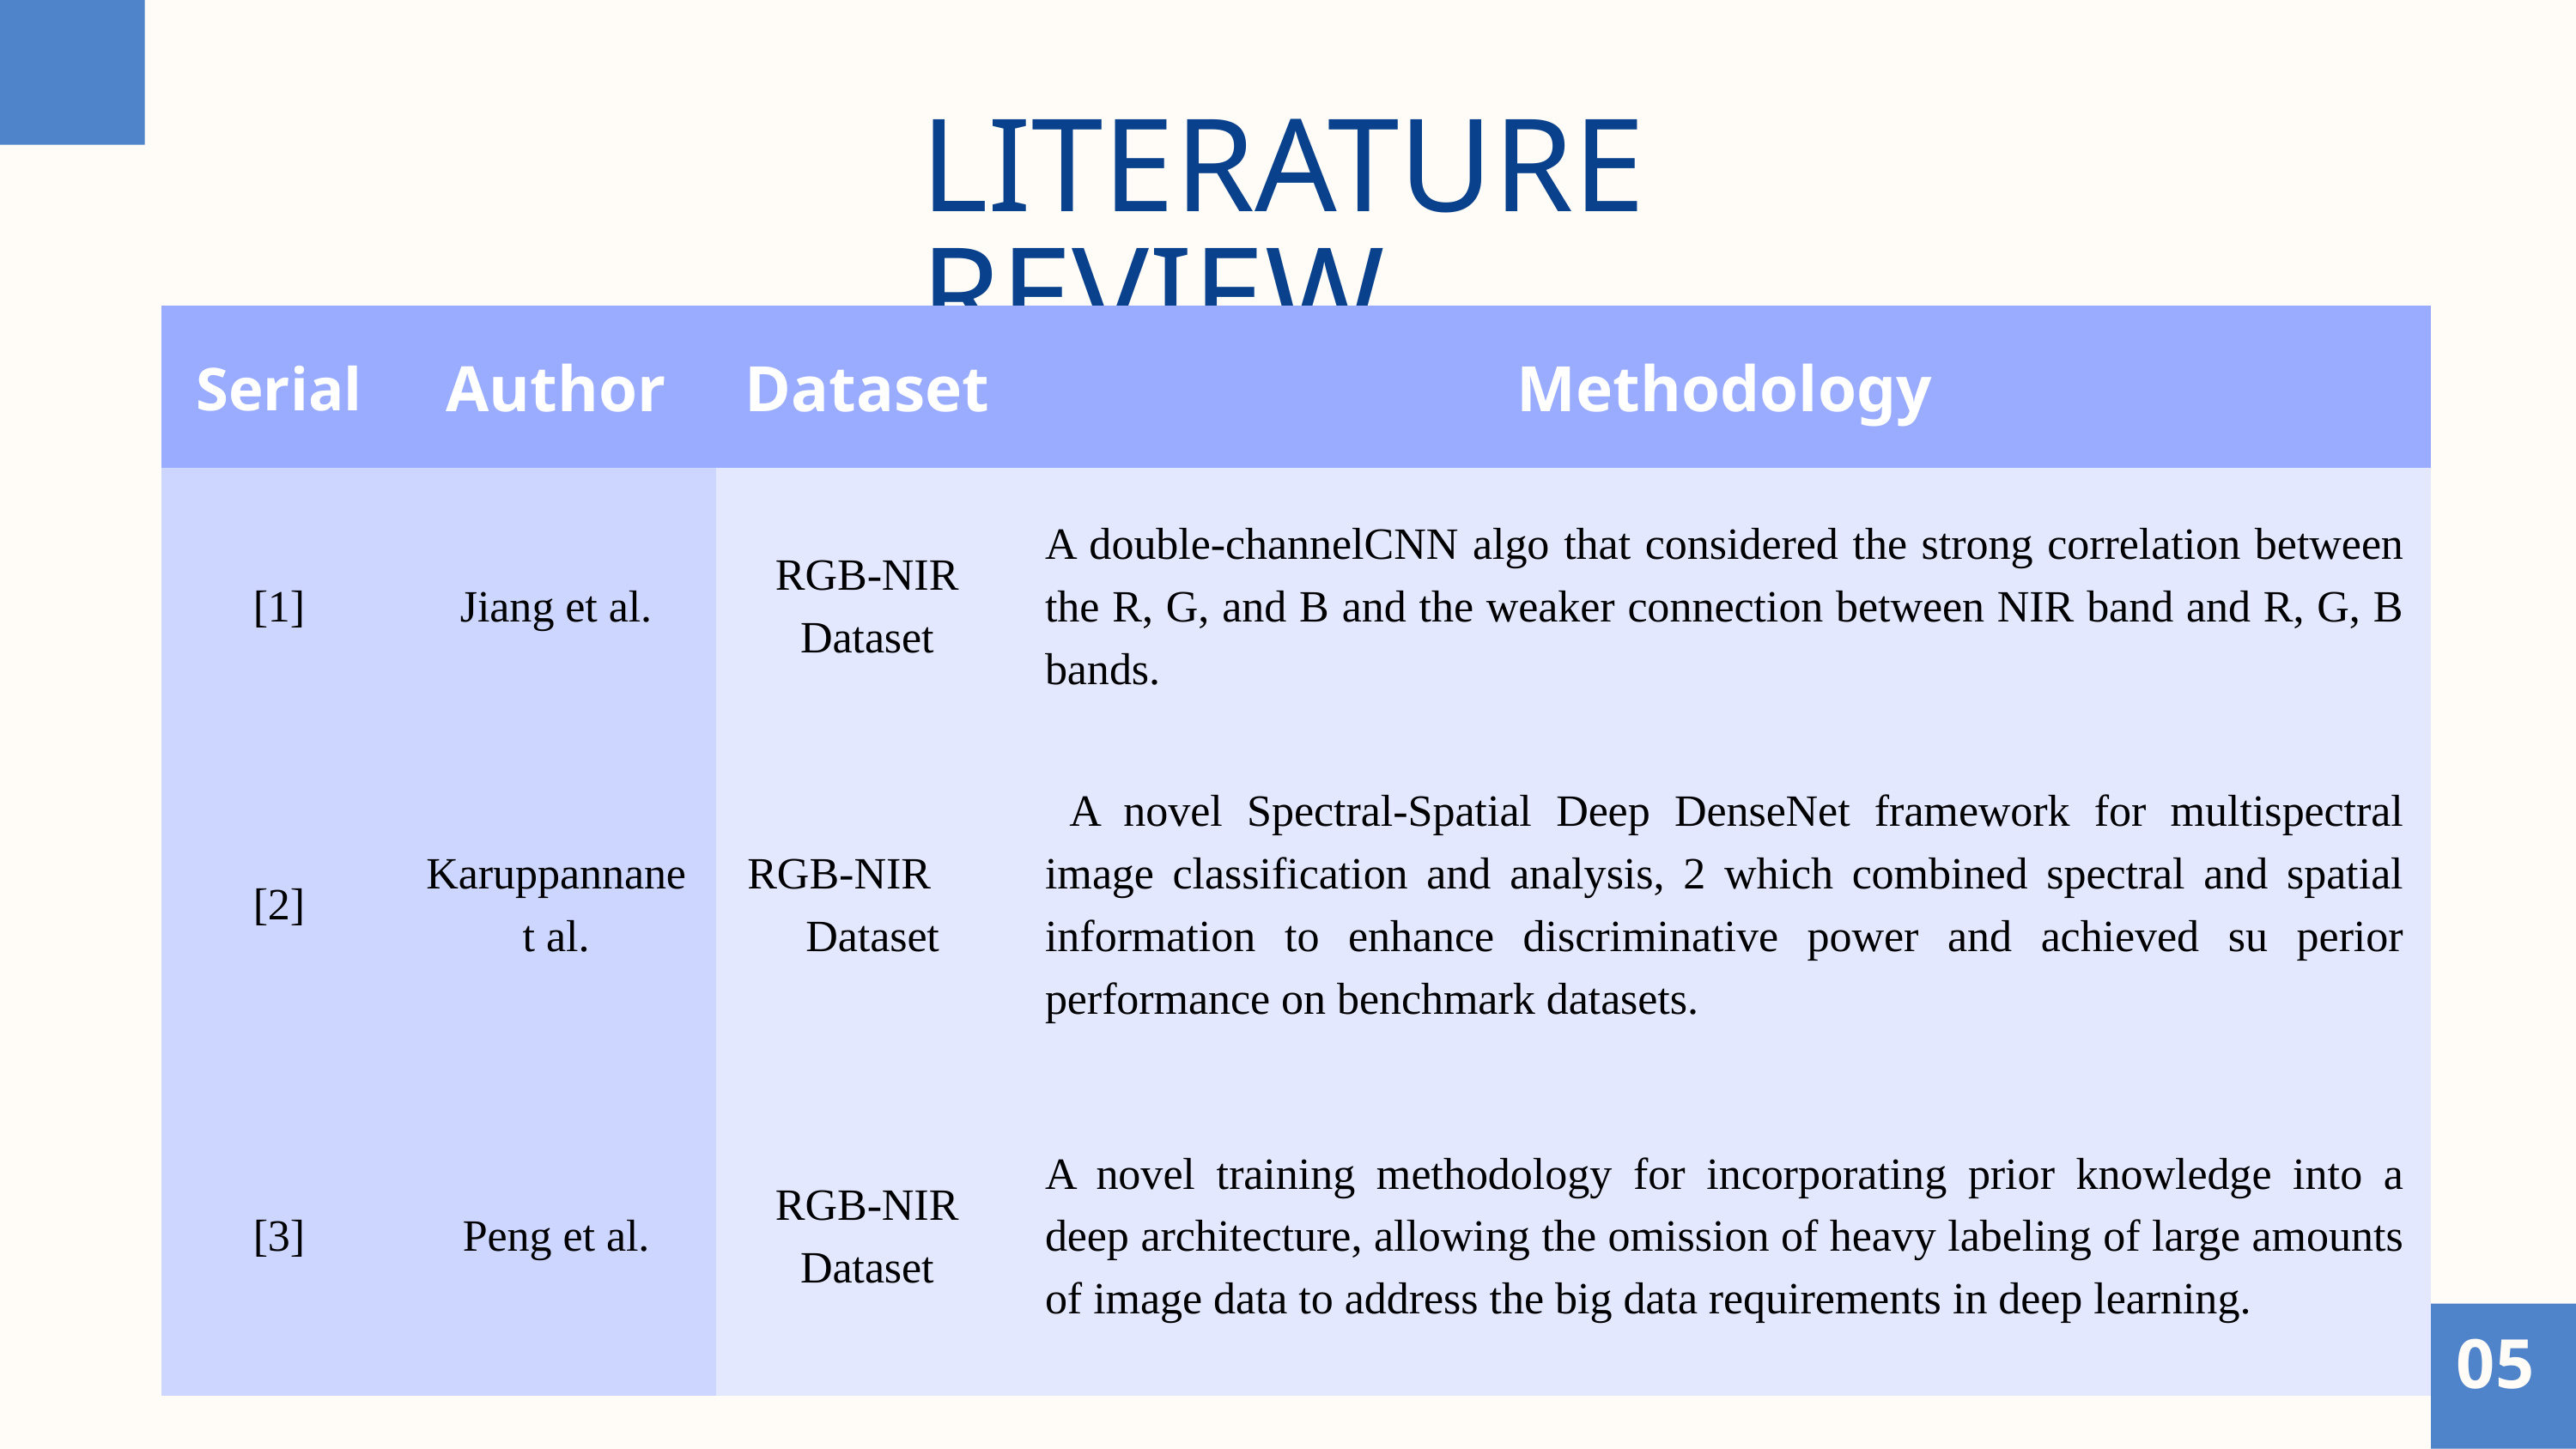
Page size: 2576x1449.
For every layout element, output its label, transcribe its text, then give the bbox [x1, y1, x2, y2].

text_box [2430, 1303, 2576, 1449]
table_cell [1] [161, 468, 397, 732]
table_cell Jiang et al. [397, 468, 716, 732]
table_header Methodology [1018, 306, 2431, 468]
table_header Dataset [716, 306, 1018, 468]
table_cell RGB-NIR Dataset [716, 468, 1018, 732]
table_cell Karuppannanet al. [397, 732, 716, 1064]
table_cell A double-channelCNN algo that considered the strong correlation between the R, G, and B and the weaker connection between NIR band and R, G, B bands. [1018, 468, 2431, 732]
table_header Author [397, 306, 716, 468]
table_cell RGB-NIR Dataset [716, 732, 1018, 1064]
table_cell A novel training methodology for incorporating prior knowledge into a deep architecture, allowing the omission of heavy labeling of large amounts of image data to address the big data requirements in deep learning. [1018, 1064, 2431, 1396]
table_header Serial [161, 306, 397, 468]
text_box LITERATURE REVIEW [920, 108, 1863, 306]
table_cell RGB-NIR Dataset [716, 1064, 1018, 1396]
table_cell A novel Spectral-Spatial Deep DenseNet framework for multispectral image classification and analysis, 2 which combined spectral and spatial information to enhance discriminative power and achieved su perior performance on benchmark datasets. [1018, 732, 2431, 1064]
table_cell [2] [161, 732, 397, 1064]
table_cell [3] [161, 1064, 397, 1396]
table_cell Peng et al. [397, 1064, 716, 1396]
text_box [0, 0, 145, 145]
